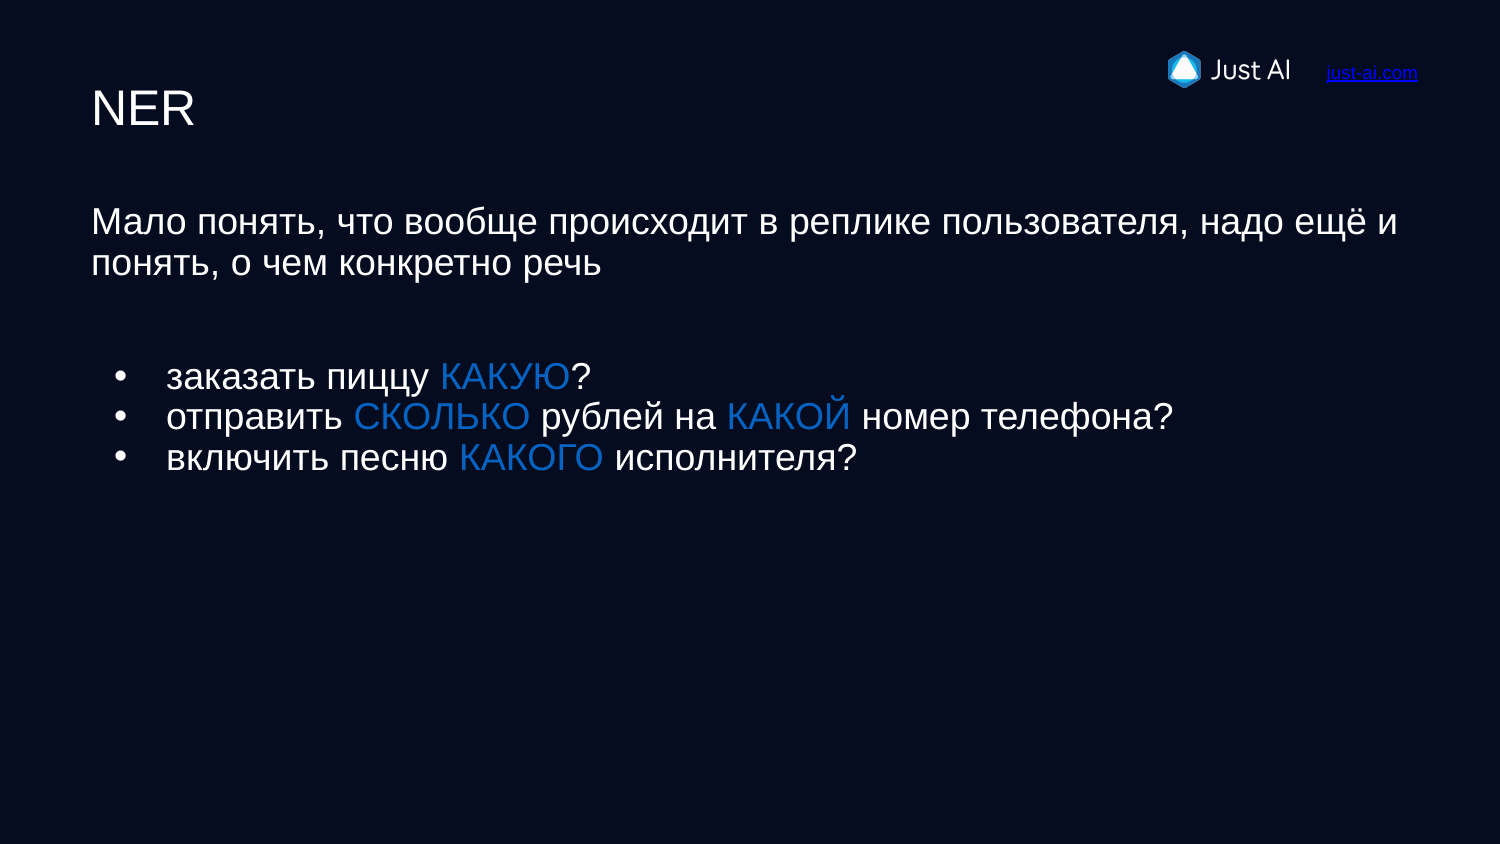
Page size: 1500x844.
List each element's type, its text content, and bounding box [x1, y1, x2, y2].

list Мало понять, что вообще происходит в реплике пользователя, надо ещё и понять, о чем конкретно речь заказать пиццу КАКУЮ? отправить СКОЛЬКО рублей на КАКОЙ номер телефона? включить песню КАКОГО исполнителя? [85, 196, 1415, 769]
title NER [85, 58, 1415, 160]
picture [1168, 51, 1289, 58]
